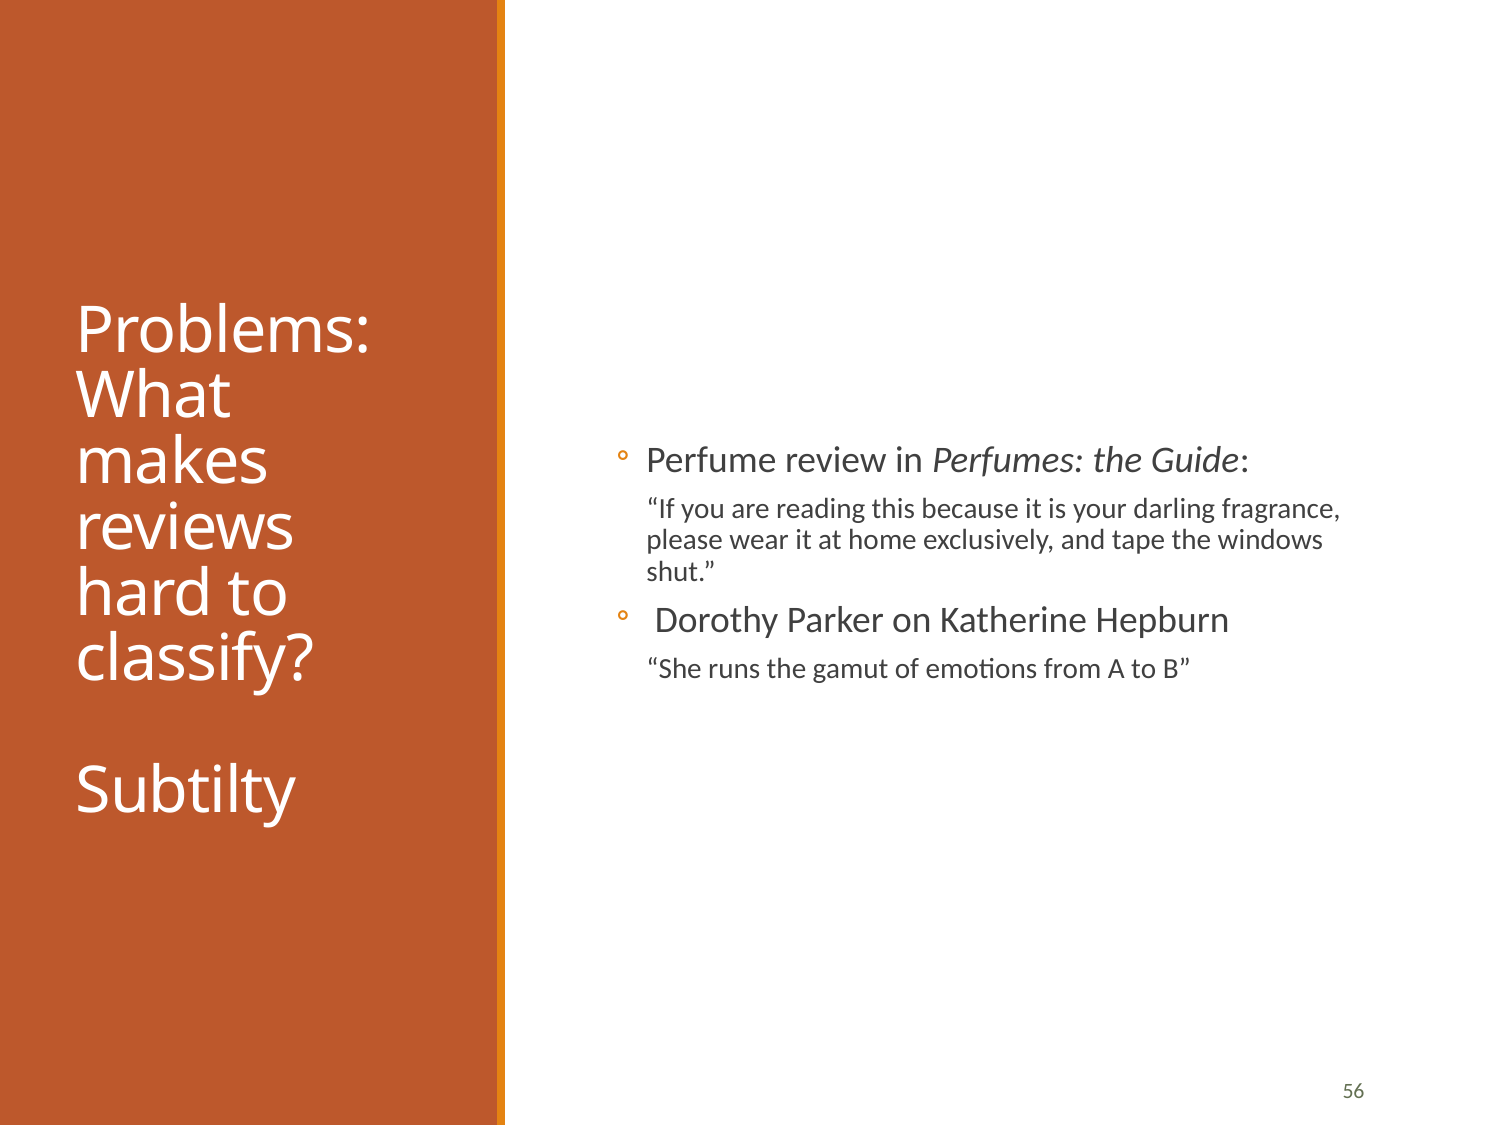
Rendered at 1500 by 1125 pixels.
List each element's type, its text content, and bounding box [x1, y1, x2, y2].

title Problems: What makes reviews hard to classify? Subtilty [60, 99, 441, 1026]
list Perfume review in Perfumes: the Guide: “If you are reading this because it is your darling fragrance, please wear it at home exclusively, and tape the windows shut.” Dorothy Parker on Katherine Hepburn “She runs the gamut of emotions from A to B” [583, 99, 1373, 1026]
text_box [496, 0, 506, 1125]
text_box [506, 0, 1500, 1125]
text_box [0, 0, 496, 1125]
slide_number 56 [1245, 1059, 1380, 1120]
